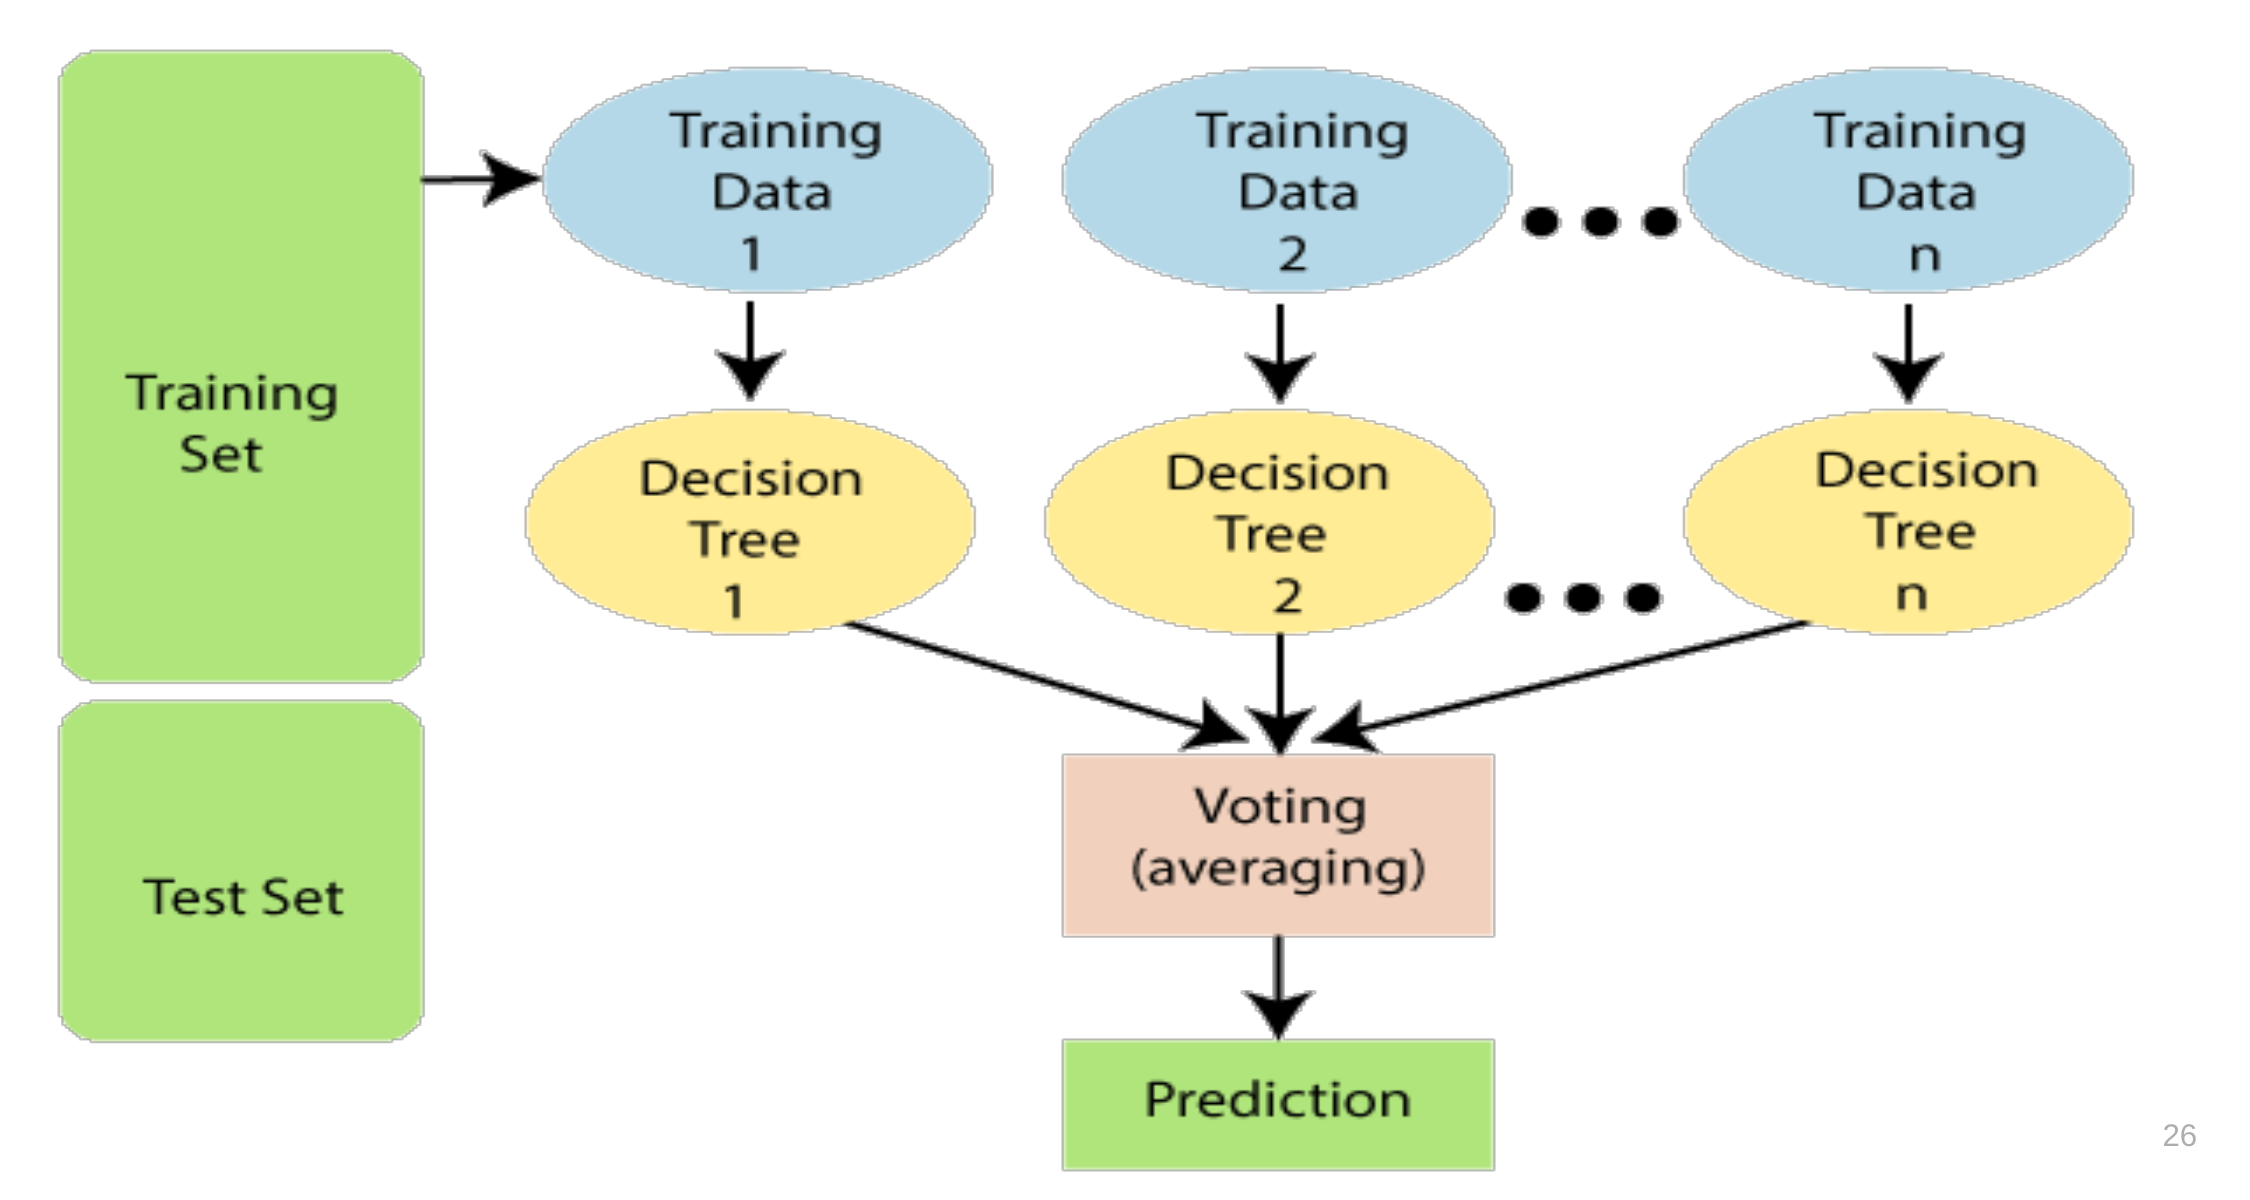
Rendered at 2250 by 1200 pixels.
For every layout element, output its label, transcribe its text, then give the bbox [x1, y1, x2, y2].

slide_number ‹#› [2155, 1087, 2220, 1180]
picture [46, 40, 2152, 1180]
